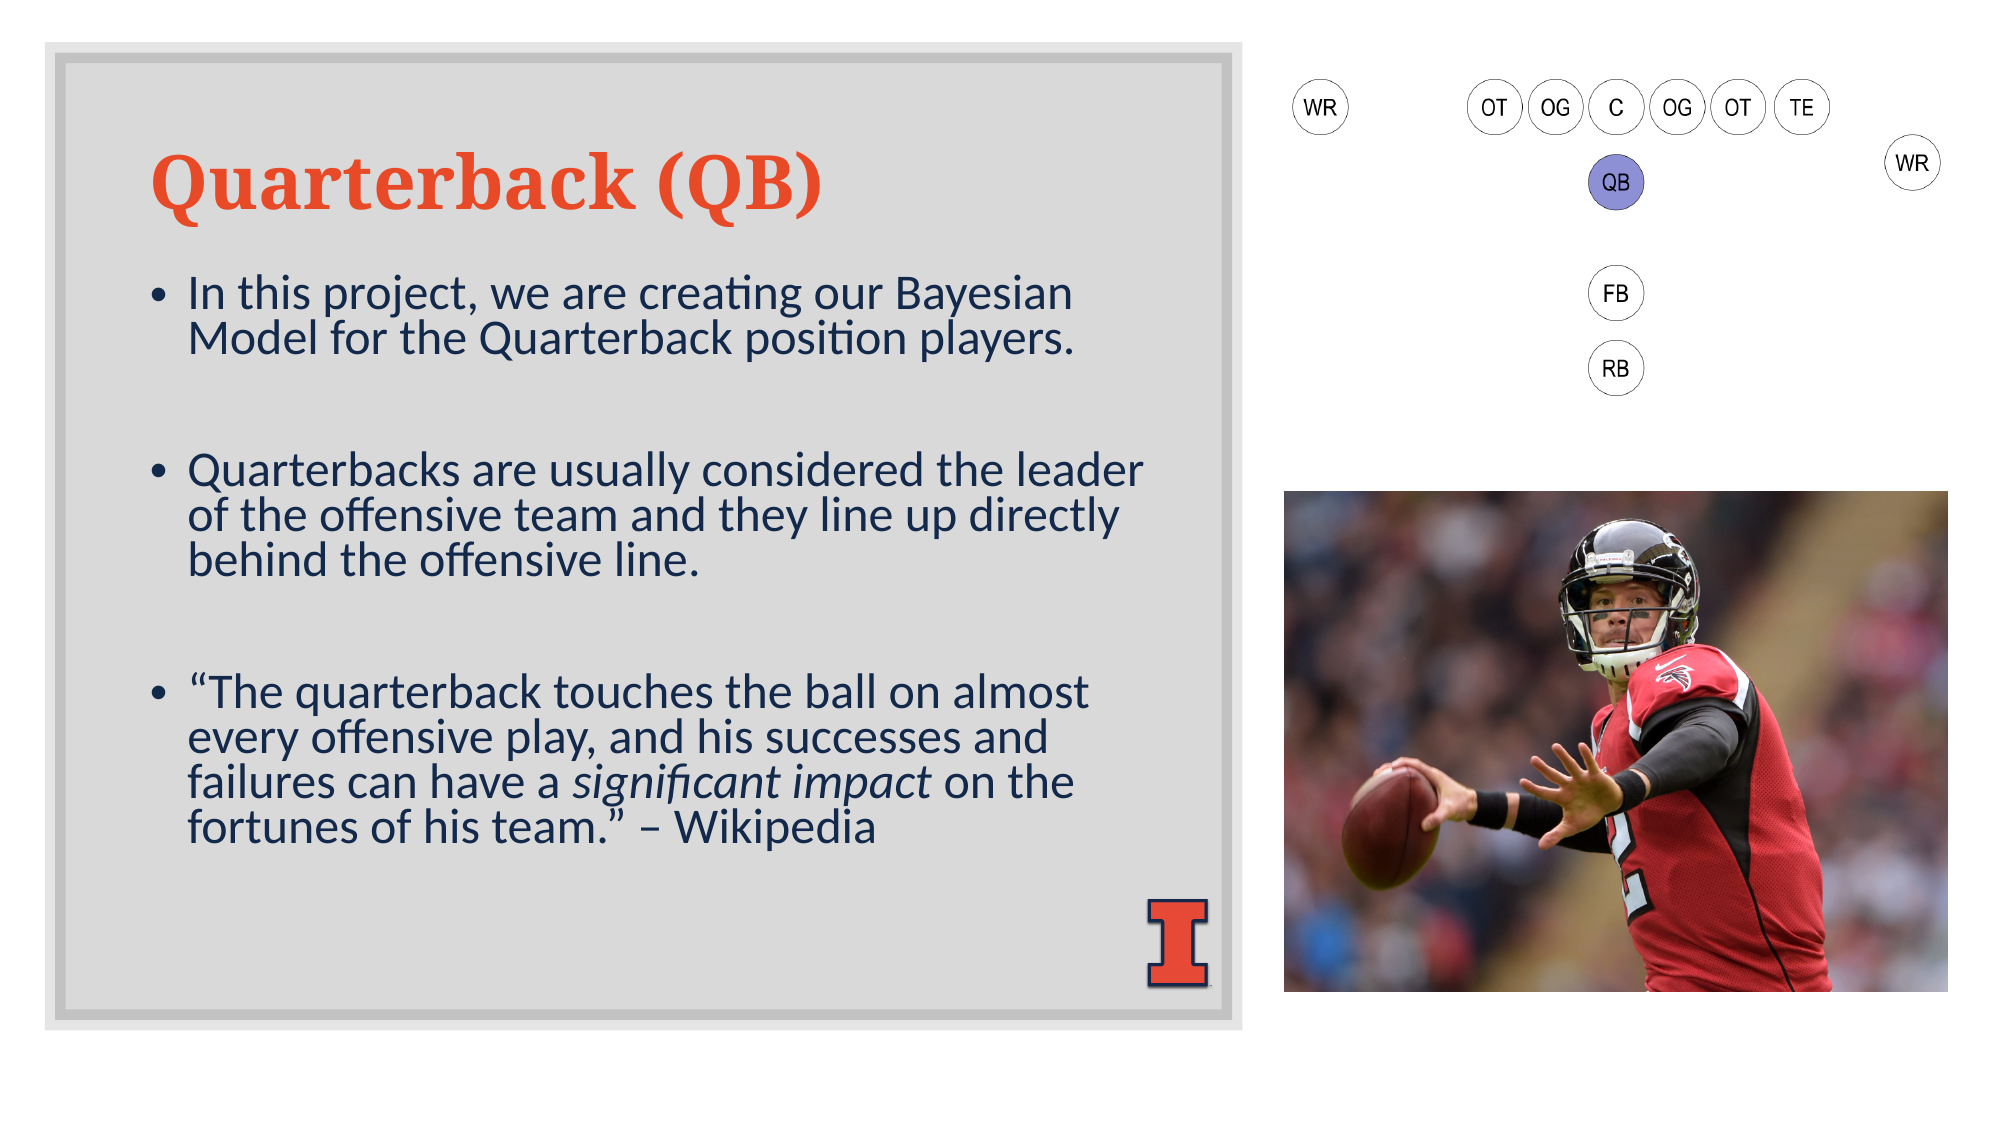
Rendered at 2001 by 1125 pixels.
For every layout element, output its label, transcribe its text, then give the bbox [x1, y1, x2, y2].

picture [1284, 71, 1948, 404]
picture [1127, 893, 1227, 992]
title Quarterback (QB) [134, 97, 1108, 266]
picture [1284, 491, 1948, 993]
list In this project, we are creating our Bayesian Model for the Quarterback position players. Quarterbacks are usually considered the leader of the offensive team and they line up directly behind the offensive line. “The quarterback touches the ball on almost every offensive play, and his successes and failures can have a significant impact on the fortunes of his team.” – Wikipedia [134, 266, 1201, 979]
text_box [54, 52, 1233, 1021]
